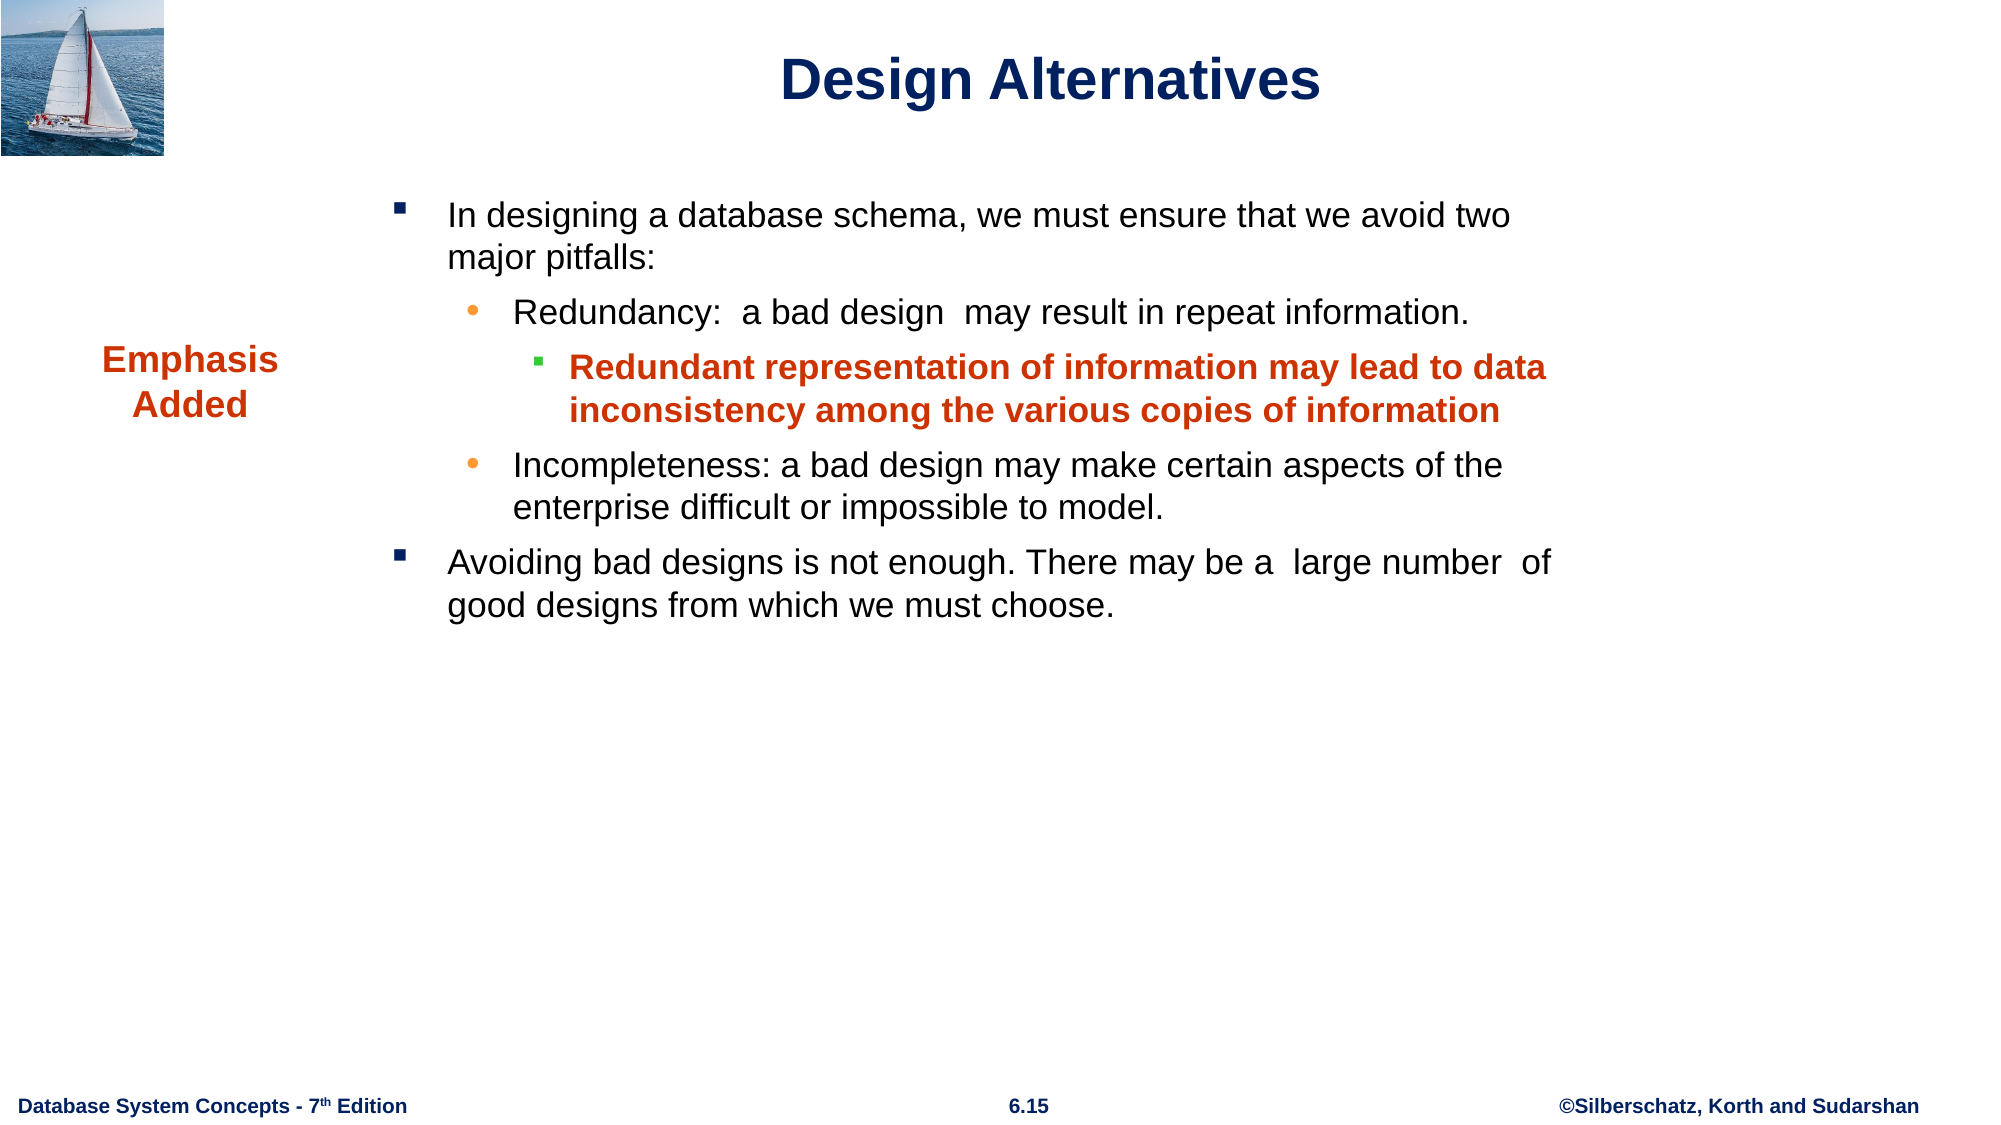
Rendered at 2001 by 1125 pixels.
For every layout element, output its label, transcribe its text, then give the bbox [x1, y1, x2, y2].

title Design Alternatives [167, 18, 1935, 120]
picture [1, 0, 164, 156]
list In designing a database schema, we must ensure that we avoid two major pitfalls: Redundancy: a bad design may result in repeat information. Redundant representation of information may lead to data inconsistency among the various copies of information Incompleteness: a bad design may make certain aspects of the enterprise difficult or impossible to model. Avoiding bad designs is not enough. There may be a large number of good designs from which we must choose. [376, 184, 1625, 914]
text_box Emphasis Added [86, 327, 294, 432]
